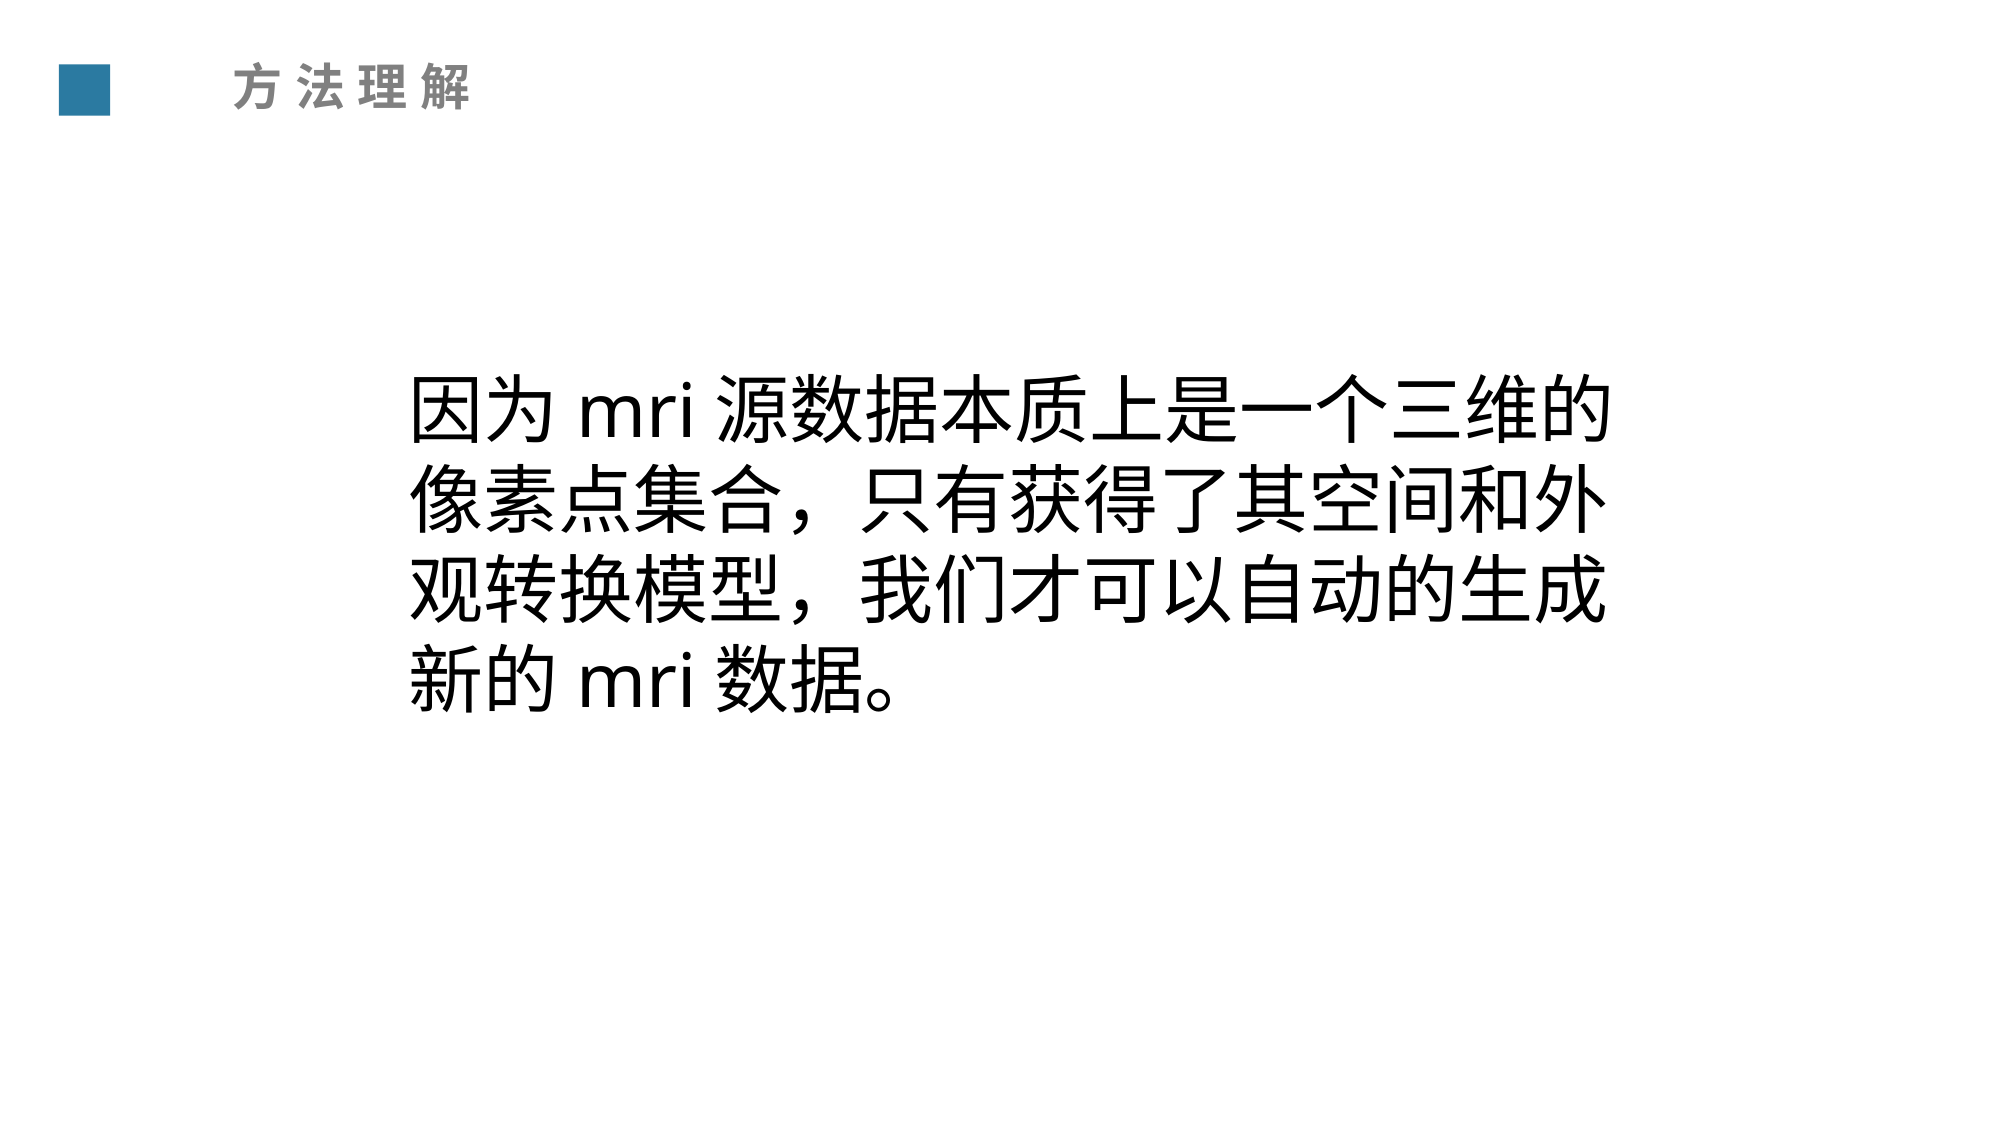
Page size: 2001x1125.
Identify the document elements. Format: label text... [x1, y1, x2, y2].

text_box 因为mri源数据本质上是一个三维的像素点集合，只有获得了其空间和外观转换模型，我们才可以自动的生成新的mri数据。 [393, 354, 1663, 730]
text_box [58, 42, 600, 178]
